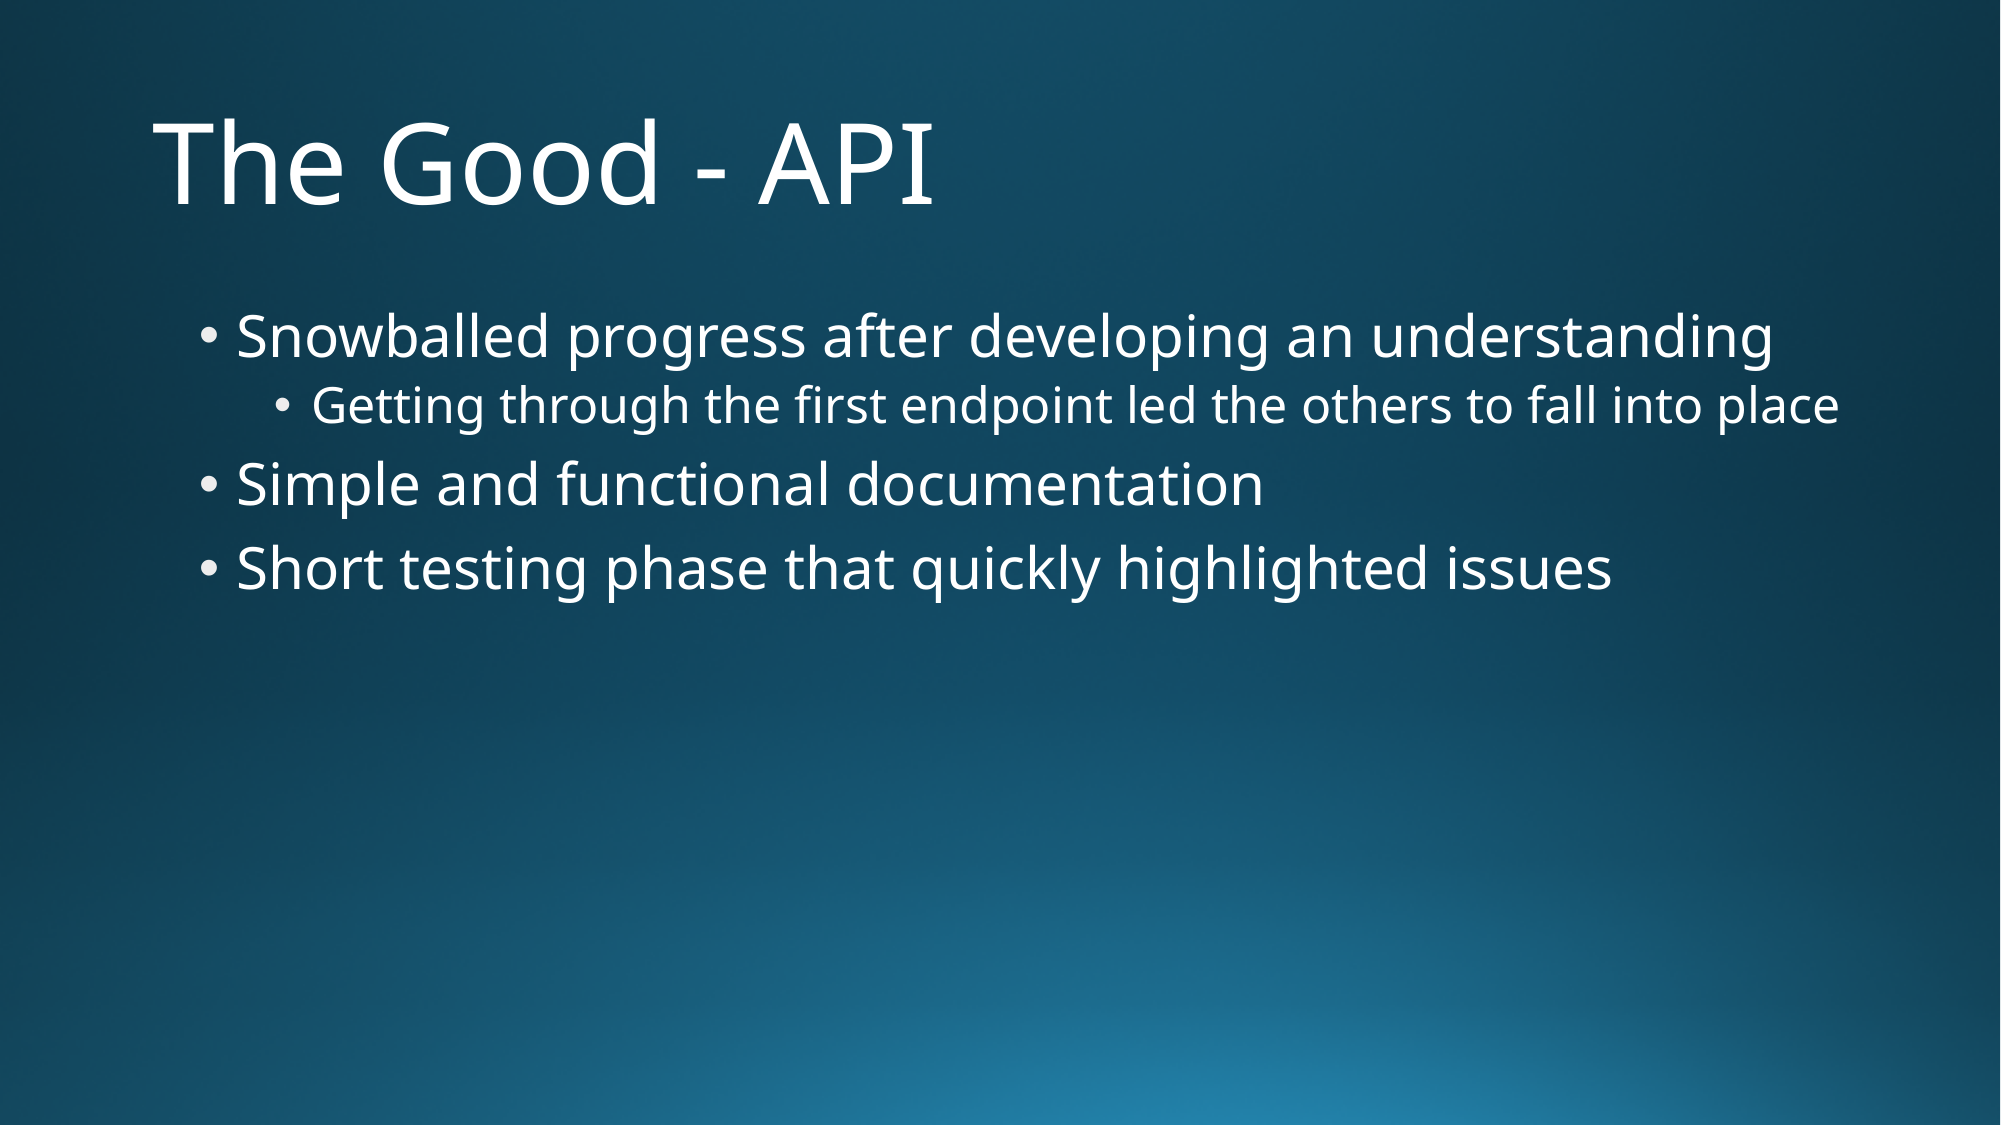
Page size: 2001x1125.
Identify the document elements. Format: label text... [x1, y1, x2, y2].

picture [0, 0, 2001, 1125]
list Snowballed progress after developing an understanding Getting through the first endpoint led the others to fall into place Simple and functional documentation Short testing phase that quickly highlighted issues [183, 299, 1863, 1014]
title The Good - API [137, 59, 1863, 278]
